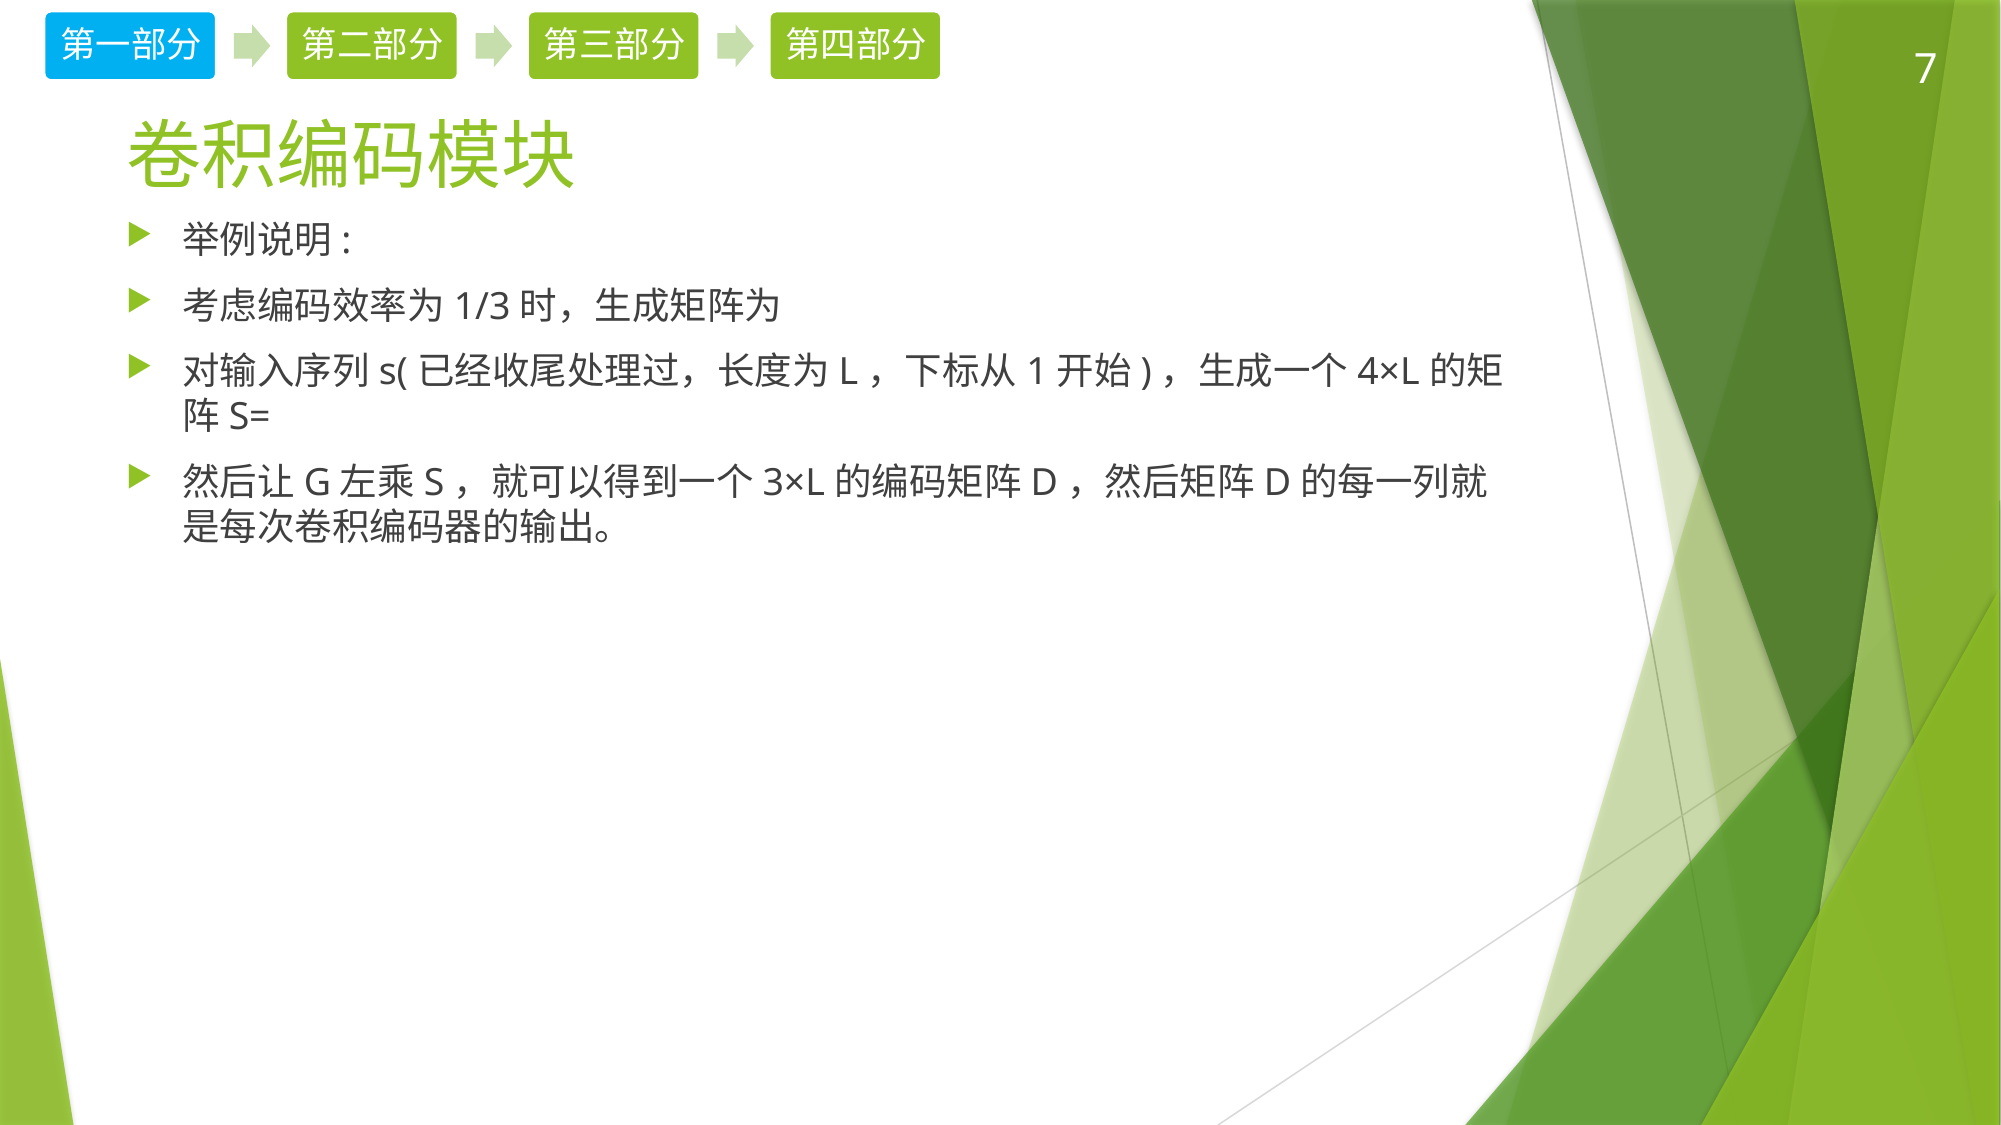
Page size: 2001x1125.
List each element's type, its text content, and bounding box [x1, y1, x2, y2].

slide_number 7 [1762, 40, 1953, 100]
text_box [42, 10, 943, 82]
title 卷积编码模块 [111, 99, 1522, 317]
